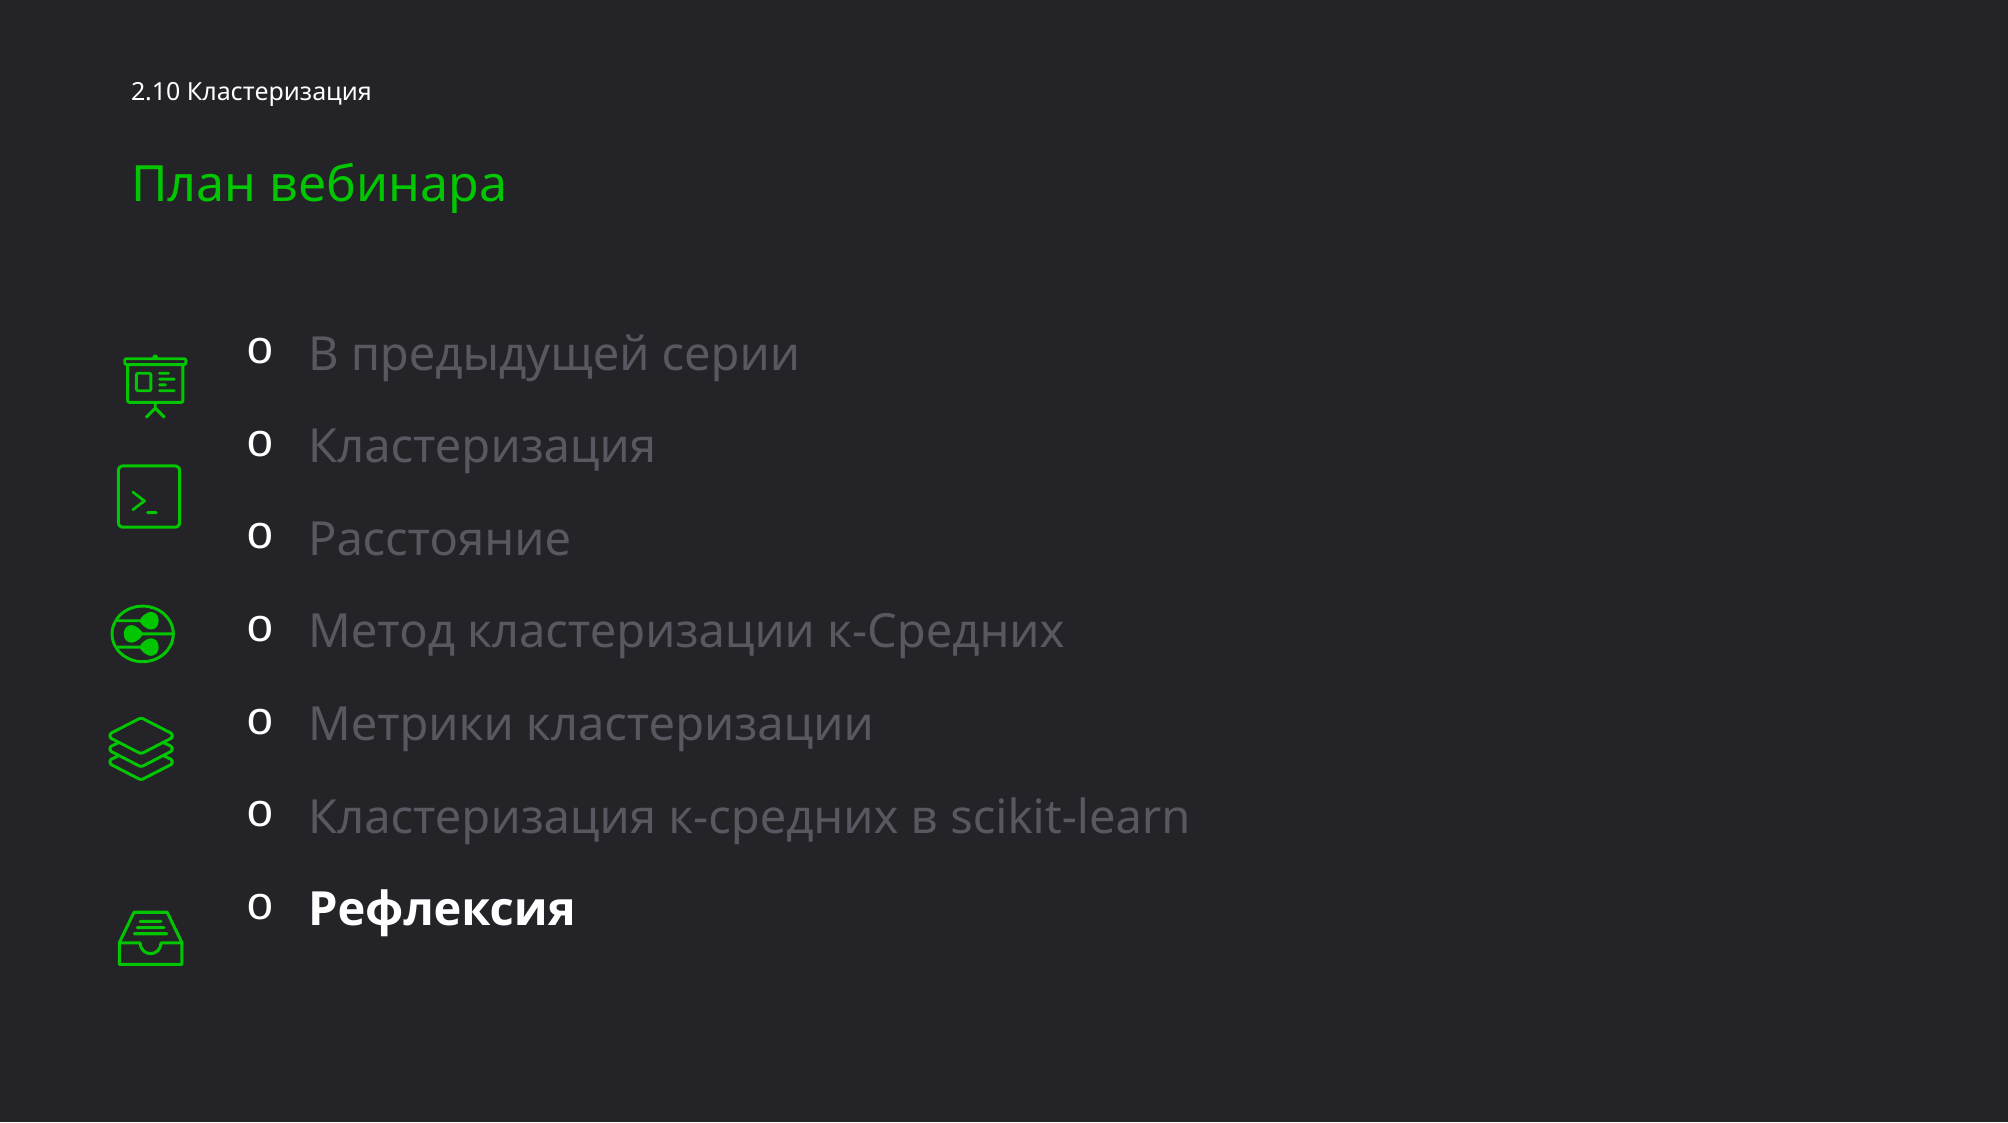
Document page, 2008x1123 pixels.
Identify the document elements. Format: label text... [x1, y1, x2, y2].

text_box [123, 354, 188, 419]
text_box [116, 464, 182, 529]
text_box План вебинара [131, 133, 1004, 281]
text_box [110, 604, 175, 664]
text_box [117, 910, 184, 966]
text_box 2.10 Кластеризация [131, 55, 1150, 133]
text_box В предыдущей серии Кластеризация Расстояние Метод кластеризации к-Средних Метрики кластеризации Кластеризация к-средних в scikit-learn Рефлексия [229, 314, 1728, 1088]
text_box [108, 716, 174, 781]
